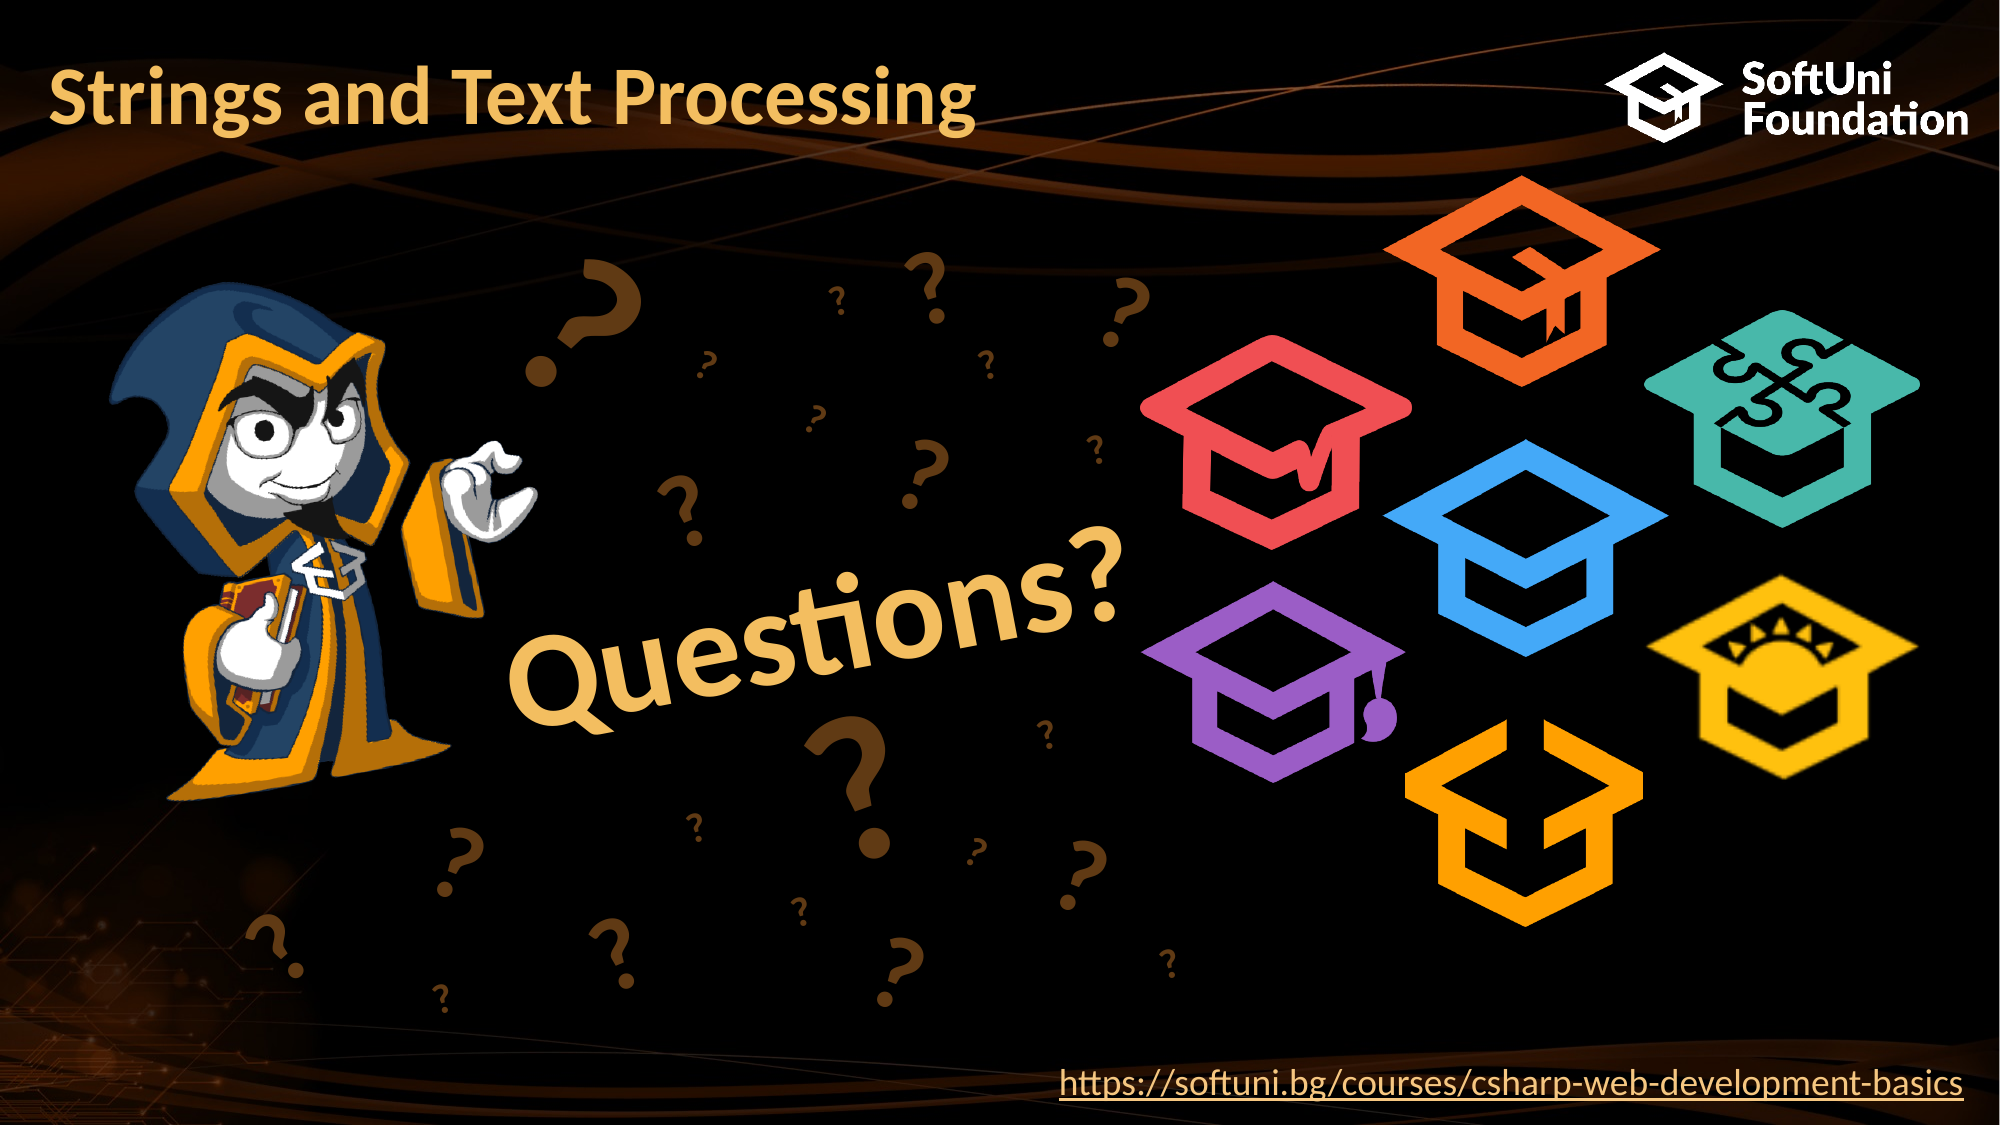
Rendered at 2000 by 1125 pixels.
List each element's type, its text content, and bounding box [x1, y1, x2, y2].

title Strings and Text Processing [30, 6, 1602, 189]
list https://softuni.bg/courses/csharp-web-development-basics [250, 1050, 1971, 1110]
picture [0, 0, 2000, 1125]
